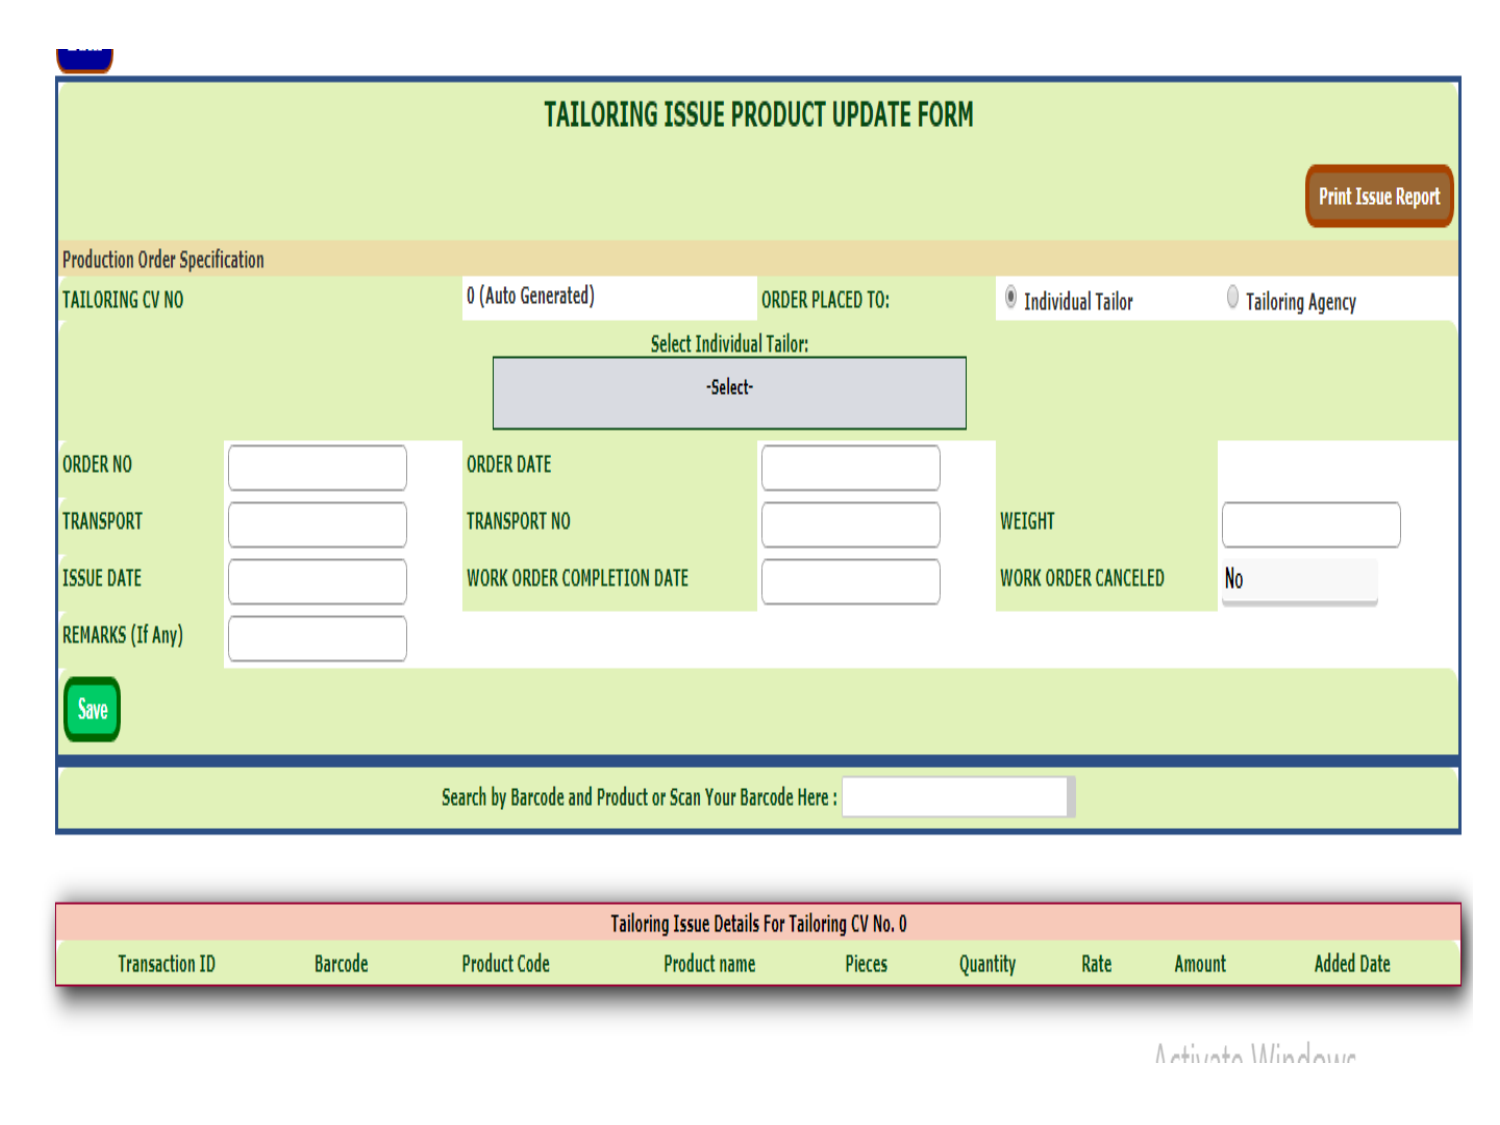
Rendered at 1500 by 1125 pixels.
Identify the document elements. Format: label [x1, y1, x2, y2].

picture [26, 49, 1474, 1063]
